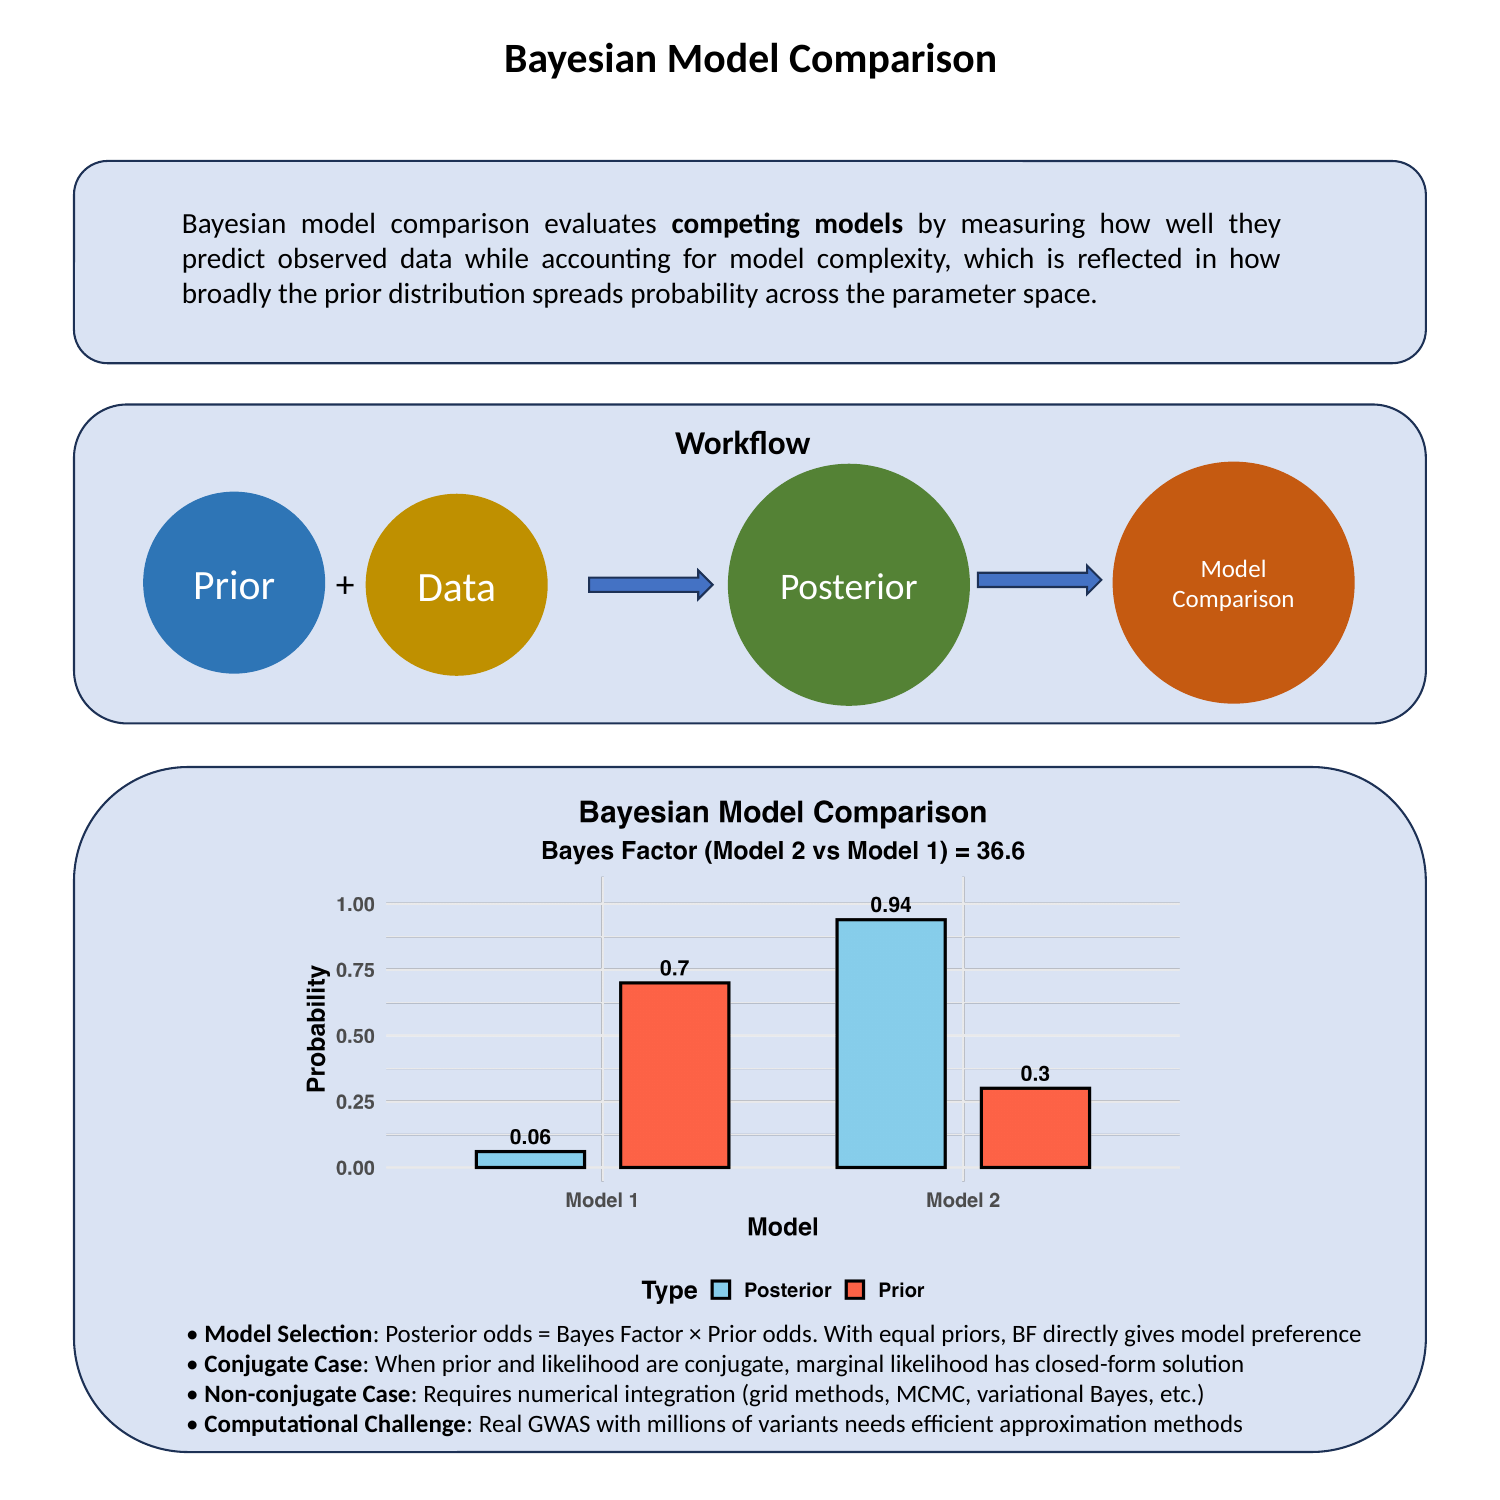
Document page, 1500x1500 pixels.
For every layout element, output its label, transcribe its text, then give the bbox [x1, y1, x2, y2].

text_box [72, 159, 1427, 365]
text_box [588, 567, 715, 602]
text_box [976, 563, 1103, 597]
text_box Model Comparison [1112, 461, 1355, 704]
text_box [72, 403, 1427, 725]
text_box + [321, 552, 370, 613]
text_box • Model Selection: Posterior odds = Bayes Factor × Prior odds. With equal priors, BF directly gives model preference • Conjugate Case: When prior and likelihood are conjugate, marginal likelihood has closed-form solution • Non-conjugate Case: Requires numerical integration (grid methods, MCMC, variational Bayes, etc.) • Computational Challenge: Real GWAS with millions of variants needs efficient approximation methods [171, 1310, 1379, 1476]
text_box [72, 765, 1427, 1452]
text_box Workflow [375, 413, 1111, 469]
text_box Posterior [727, 463, 970, 706]
text_box Data [370, 493, 548, 676]
text_box Bayesian model comparison evaluates competing models by measuring how well they predict observed data while accounting for model complexity, which is reflected in how broadly the prior distribution spreads probability across the parameter space. [167, 196, 1297, 317]
picture [294, 788, 1192, 1326]
text_box Prior [143, 491, 321, 674]
text_box Bayesian Model Comparison [348, 23, 1154, 88]
